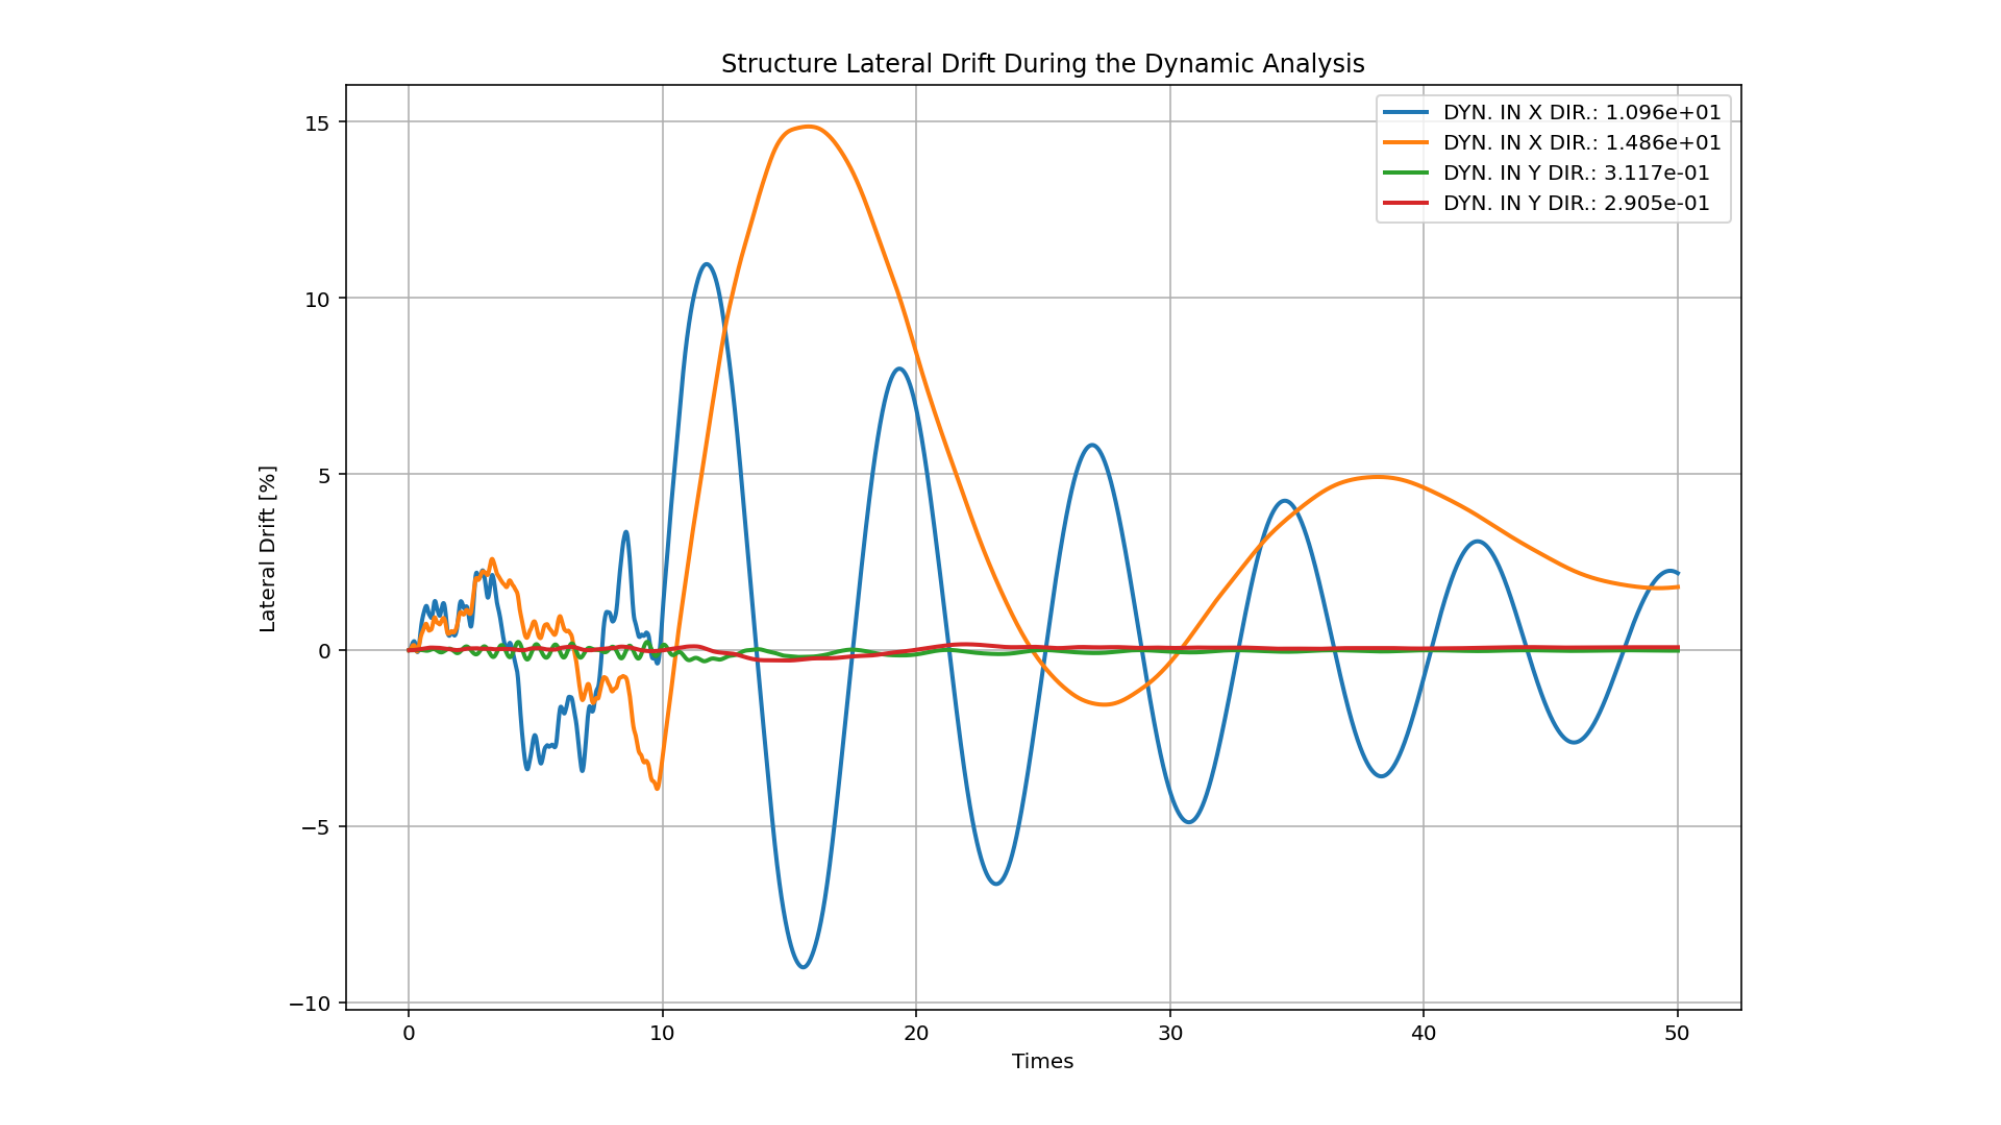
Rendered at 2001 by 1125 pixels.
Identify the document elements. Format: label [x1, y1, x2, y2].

picture [243, 37, 1757, 1087]
